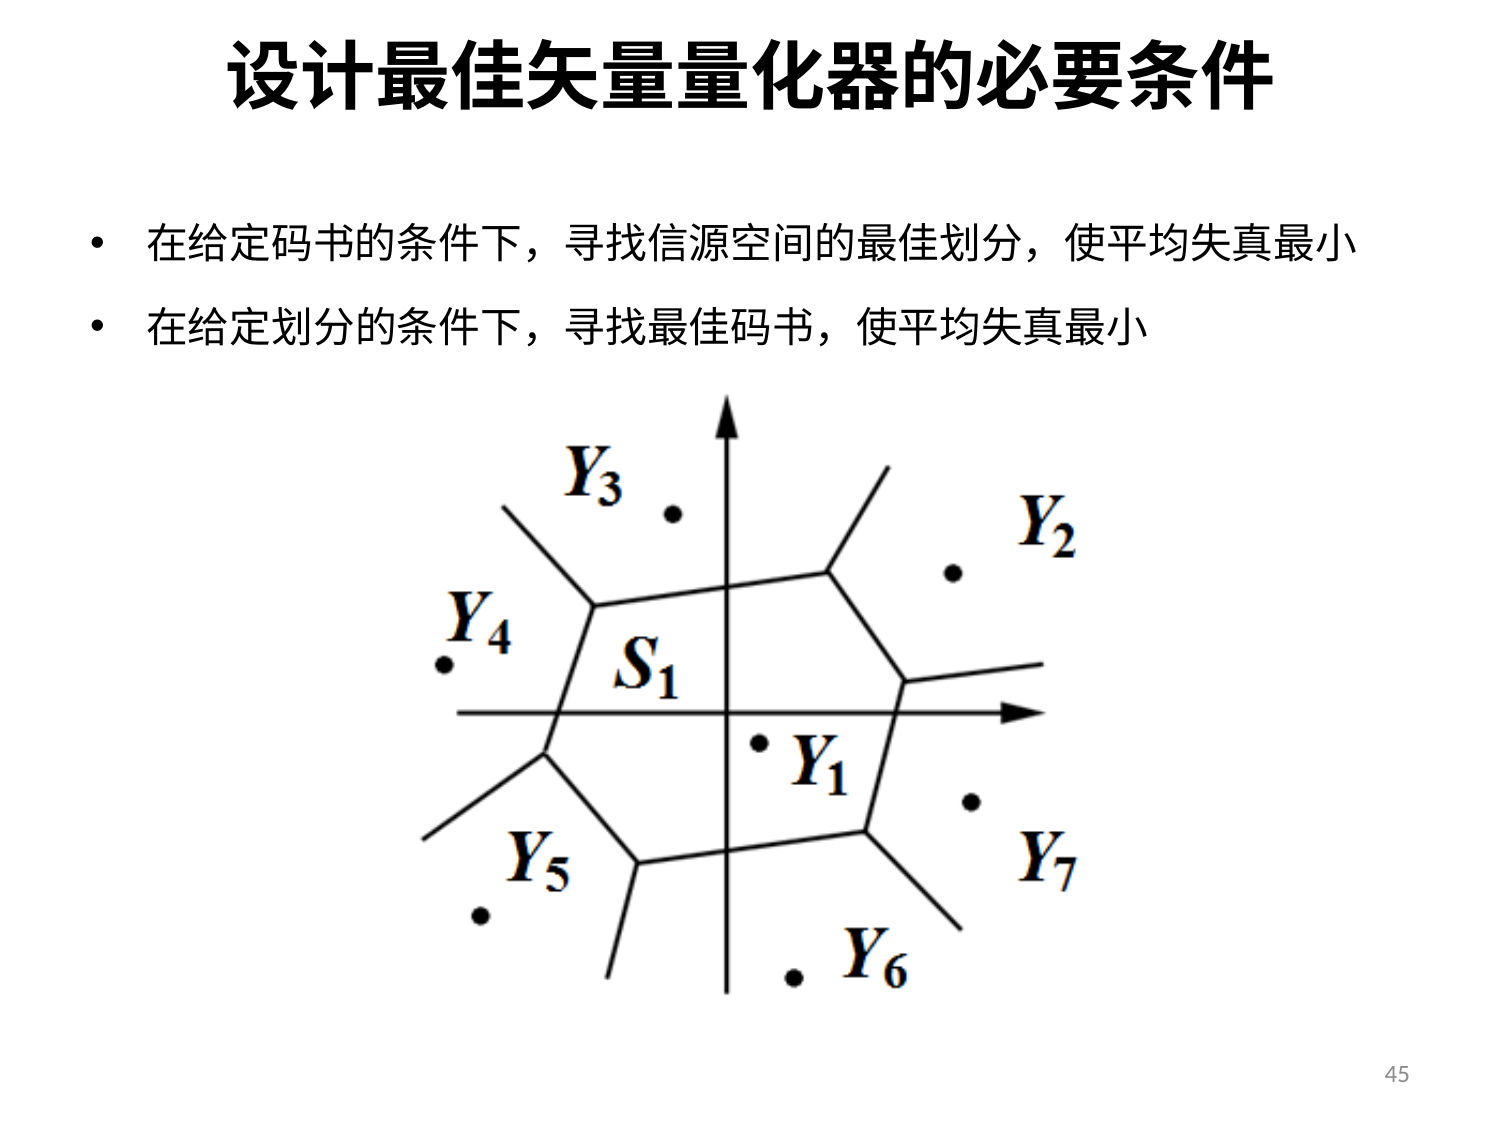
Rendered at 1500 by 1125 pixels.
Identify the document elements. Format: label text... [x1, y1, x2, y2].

slide_number 45 [1074, 1042, 1425, 1103]
picture [395, 361, 1104, 1042]
text_box 设计最佳矢量量化器的必要条件 [74, 21, 1425, 138]
list 在给定码书的条件下，寻找信源空间的最佳划分，使平均失真最小 在给定划分的条件下，寻找最佳码书，使平均失真最小 [75, 184, 1425, 374]
